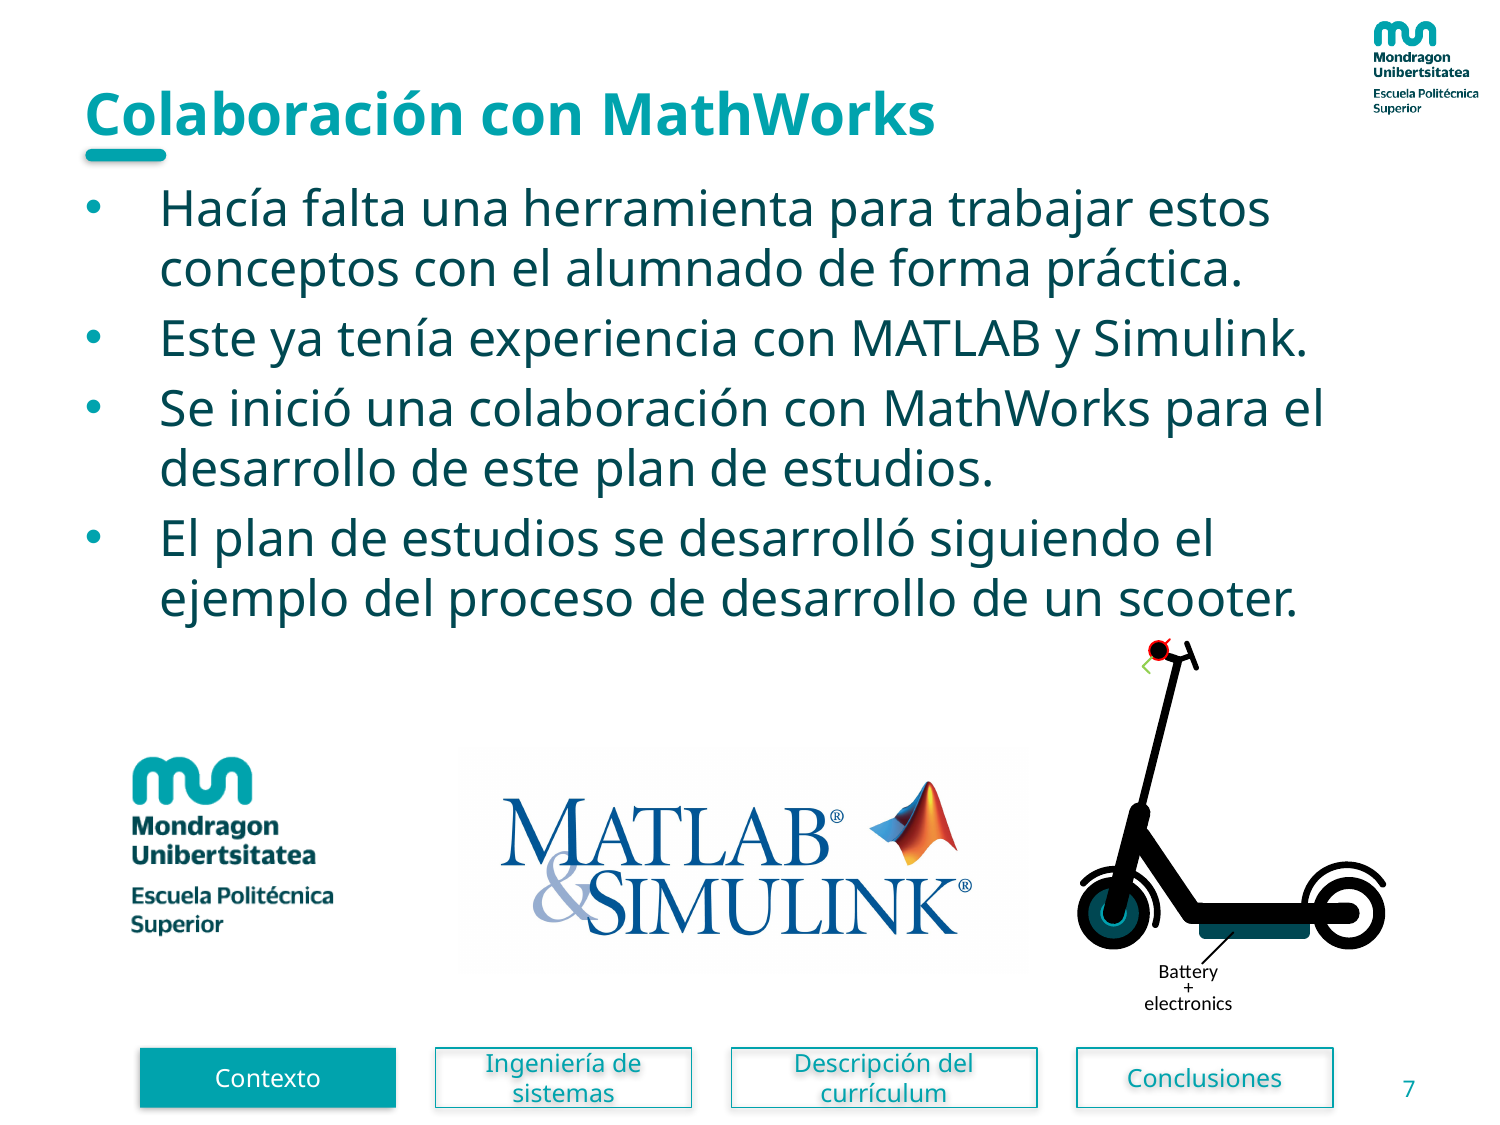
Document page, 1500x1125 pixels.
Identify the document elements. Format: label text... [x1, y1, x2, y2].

text_box Descripción del currículum [731, 1047, 1038, 1108]
picture [457, 747, 1029, 974]
title Colaboración con MathWorks [69, 77, 1327, 148]
text_box Ingeniería de sistemas [435, 1047, 692, 1108]
slide_number 7 [1248, 1059, 1431, 1120]
text_box Contexto [139, 1047, 397, 1108]
picture [1353, 0, 1500, 134]
list Hacía falta una herramienta para trabajar estos conceptos con el alumnado de forma práctica. Este ya tenía experiencia con MATLAB y Simulink. Se inició una colaboración con MathWorks para el desarrollo de este plan de estudios. El plan de estudios se desarrolló siguiendo el ejemplo del proceso de desarrollo de un scooter. [70, 168, 1432, 1048]
text_box Conclusiones [1076, 1047, 1334, 1108]
picture [92, 715, 375, 974]
picture [1076, 637, 1387, 1027]
